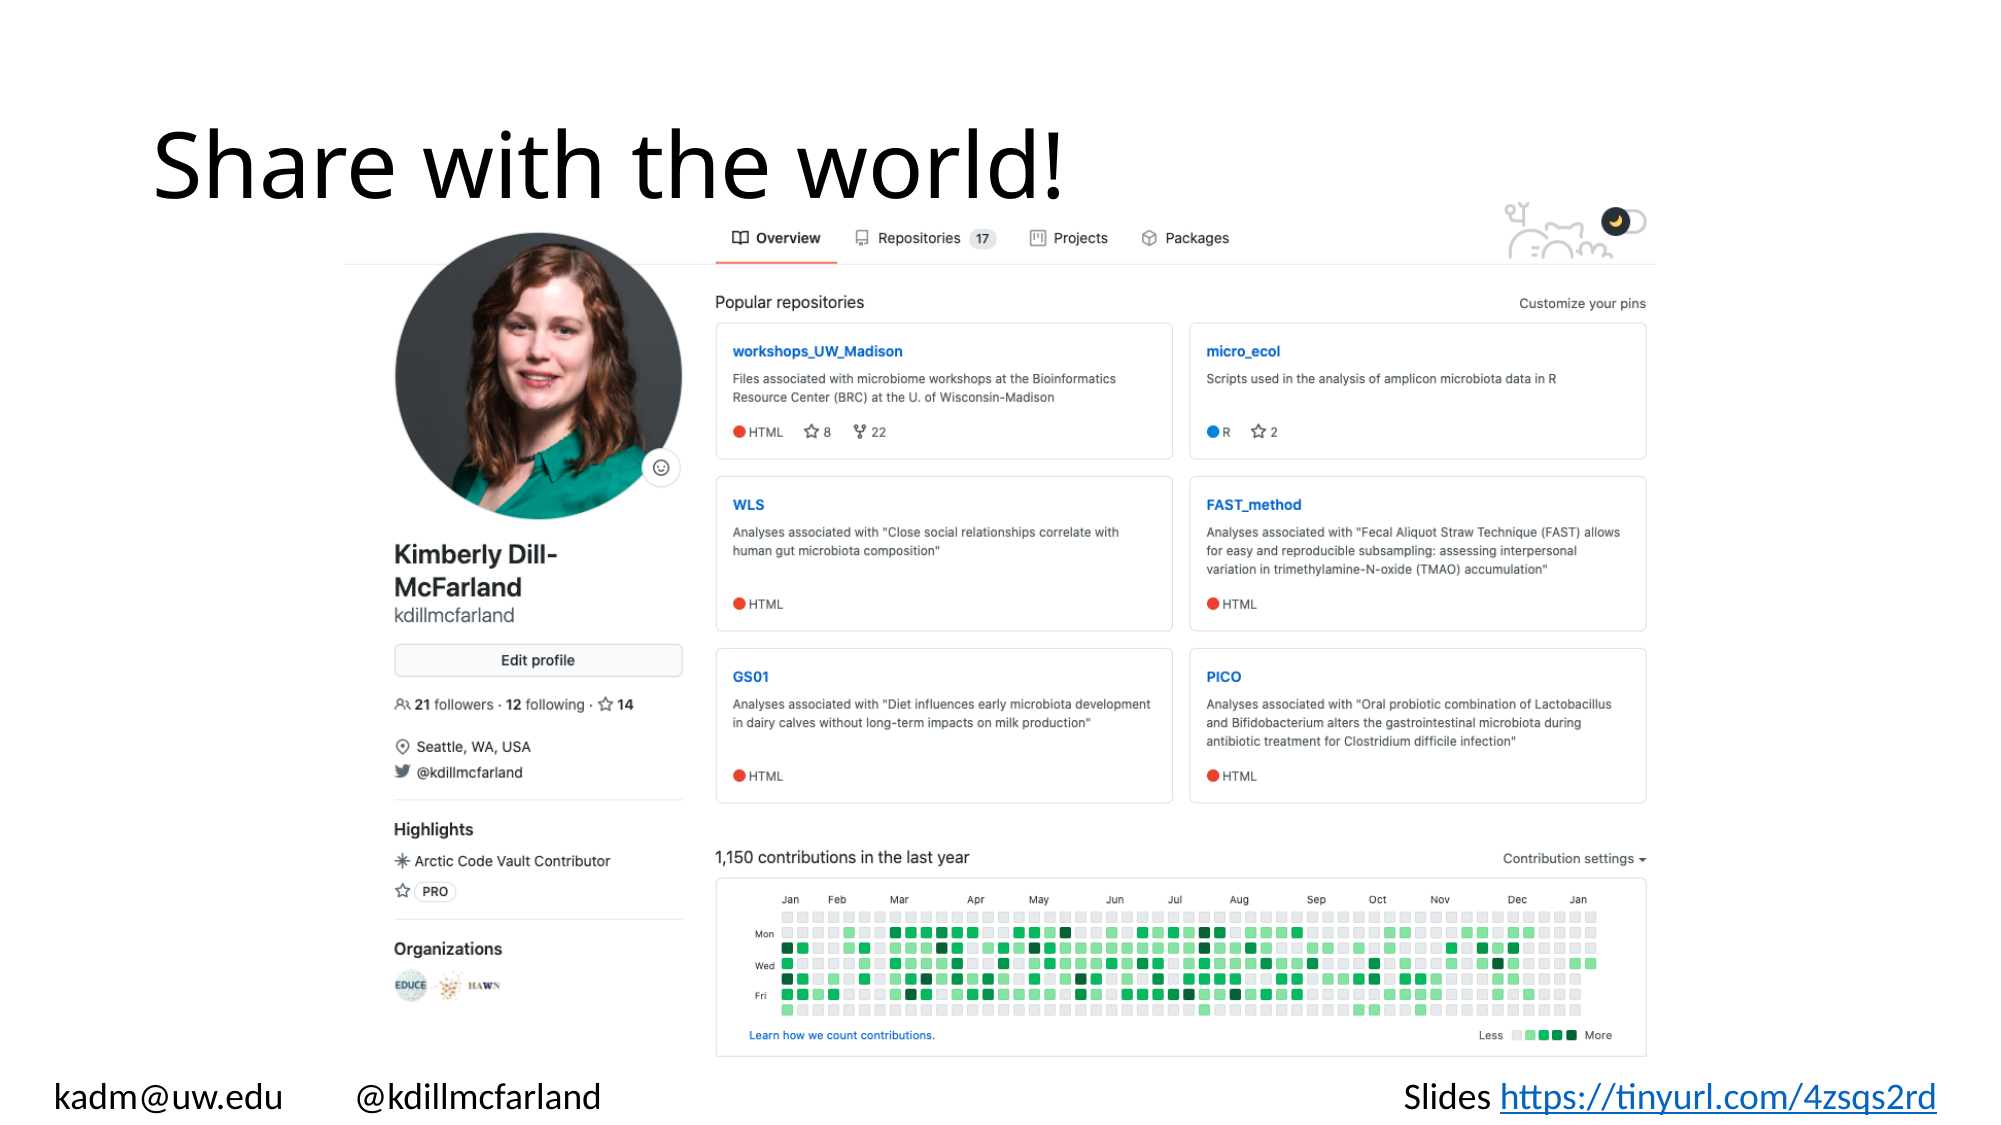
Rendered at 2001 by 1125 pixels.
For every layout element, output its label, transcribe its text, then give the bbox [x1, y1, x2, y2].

text_box kadm@uw.edu @kdillmcfarland Slides https://tinyurl.com/4zsqs2rd [0, 1064, 2000, 1125]
title Share with the world! [137, 59, 1863, 278]
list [344, 202, 1656, 1065]
